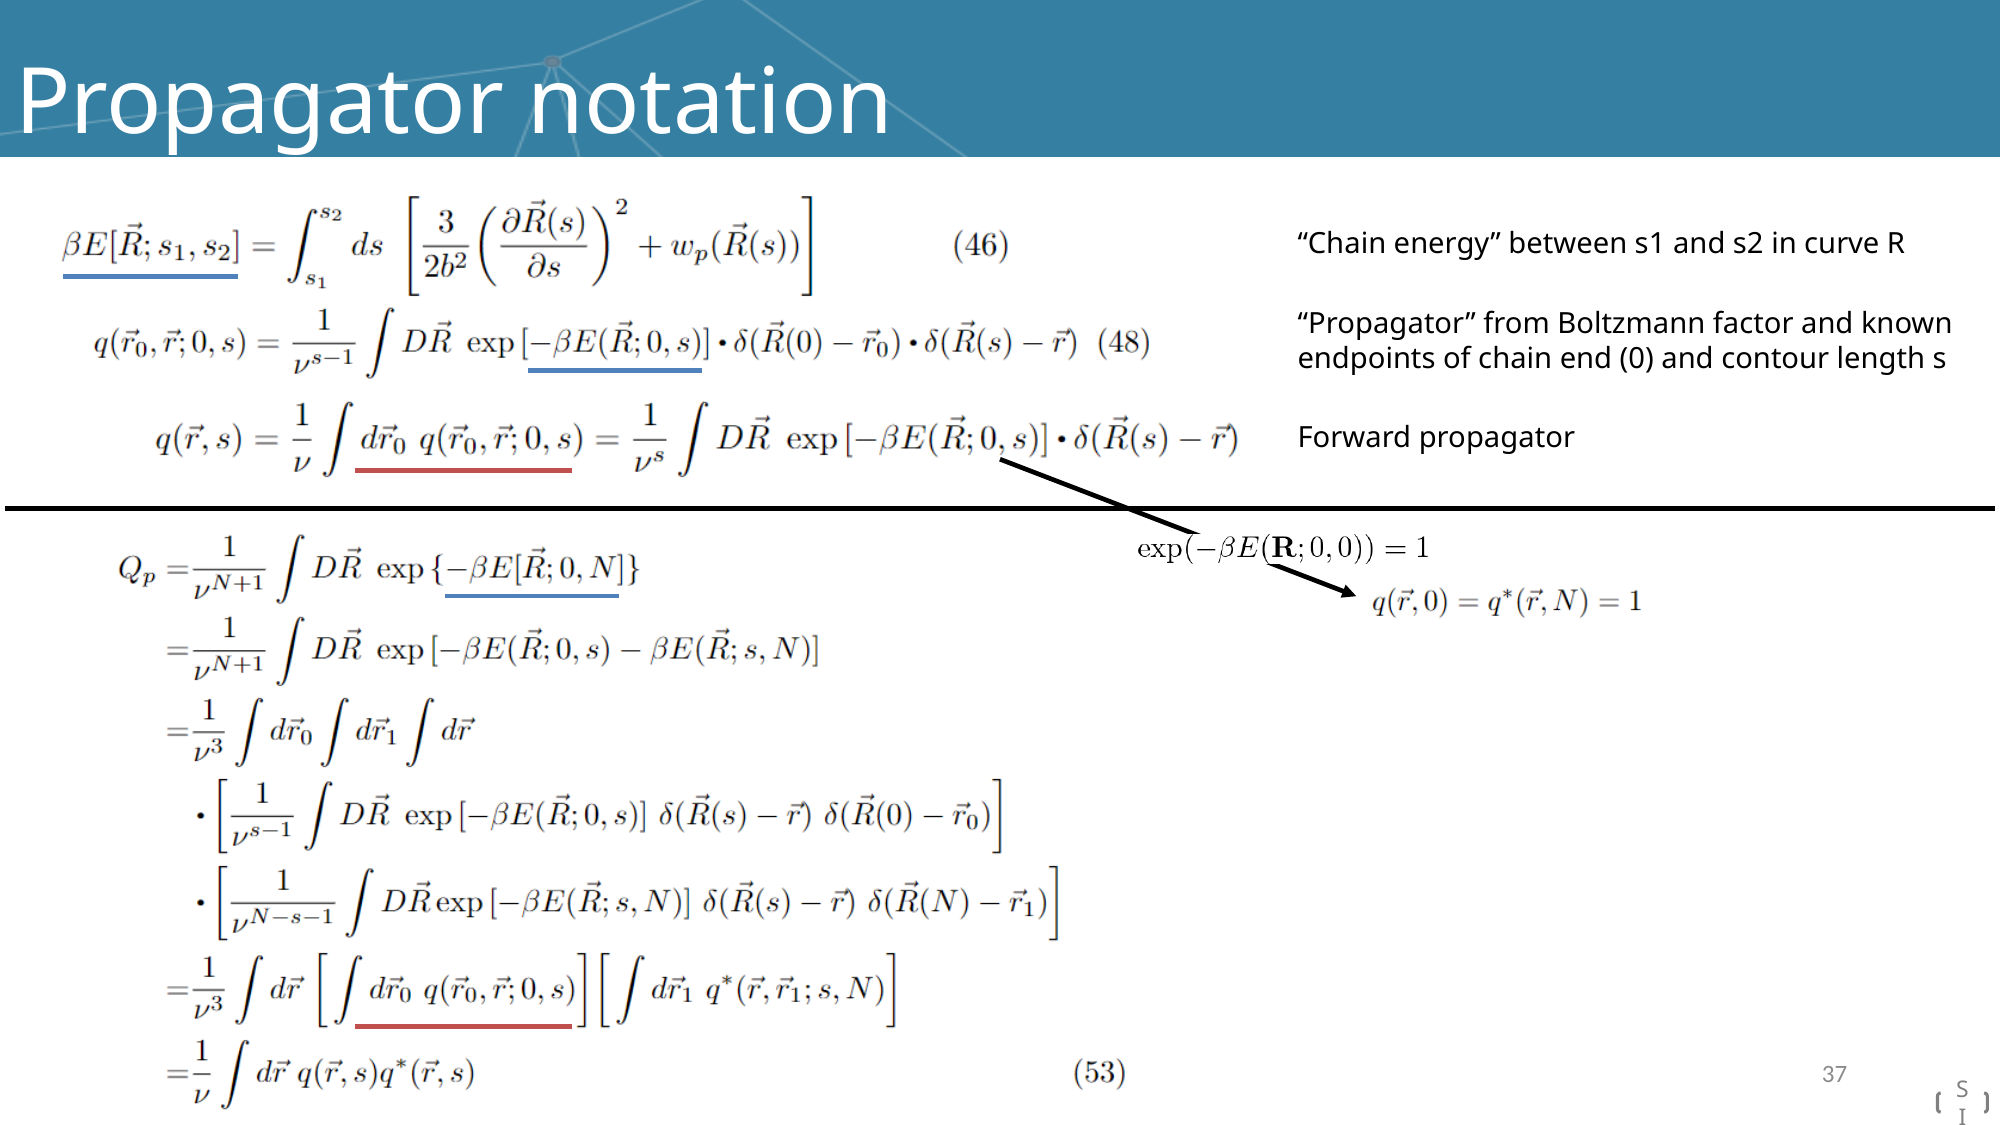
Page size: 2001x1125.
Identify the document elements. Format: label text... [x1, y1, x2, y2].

slide_number 37 [1412, 1042, 1863, 1103]
picture [1360, 577, 1652, 625]
text_box “Propagator” from Boltzmann factor and known endpoints of chain end (0) and contour length s [1282, 297, 2000, 383]
picture [138, 389, 1283, 481]
title Propagator notation [0, 22, 1725, 154]
picture [115, 518, 1139, 1121]
text_box Forward propagator [1283, 410, 1609, 461]
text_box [999, 459, 1357, 597]
picture [36, 181, 1161, 386]
picture [1138, 534, 1428, 565]
text_box “Chain energy” between s1 and s2 in curve R [1282, 217, 2000, 267]
